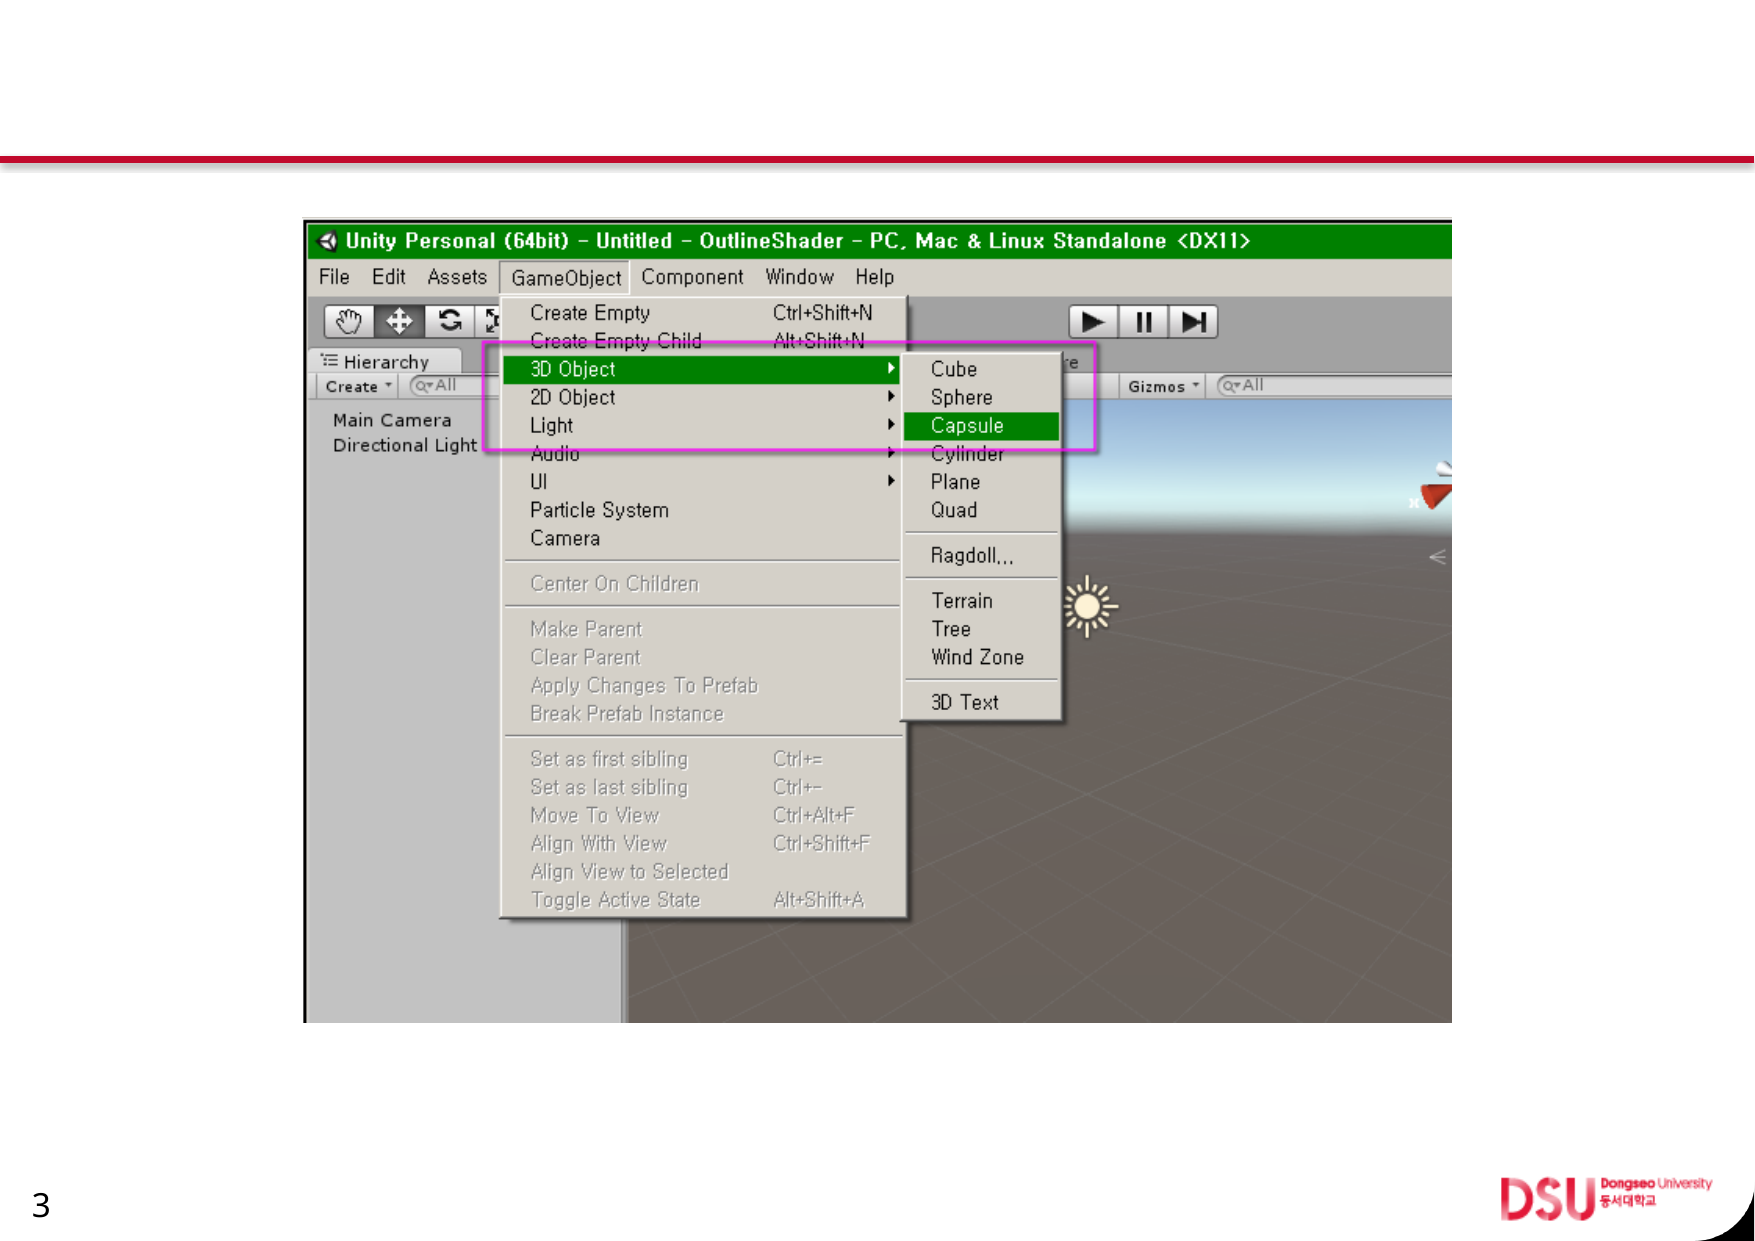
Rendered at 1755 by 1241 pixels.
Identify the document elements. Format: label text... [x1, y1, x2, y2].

picture [302, 217, 1452, 1023]
picture [1500, 1175, 1755, 1241]
slide_number 3 [14, 1175, 181, 1228]
